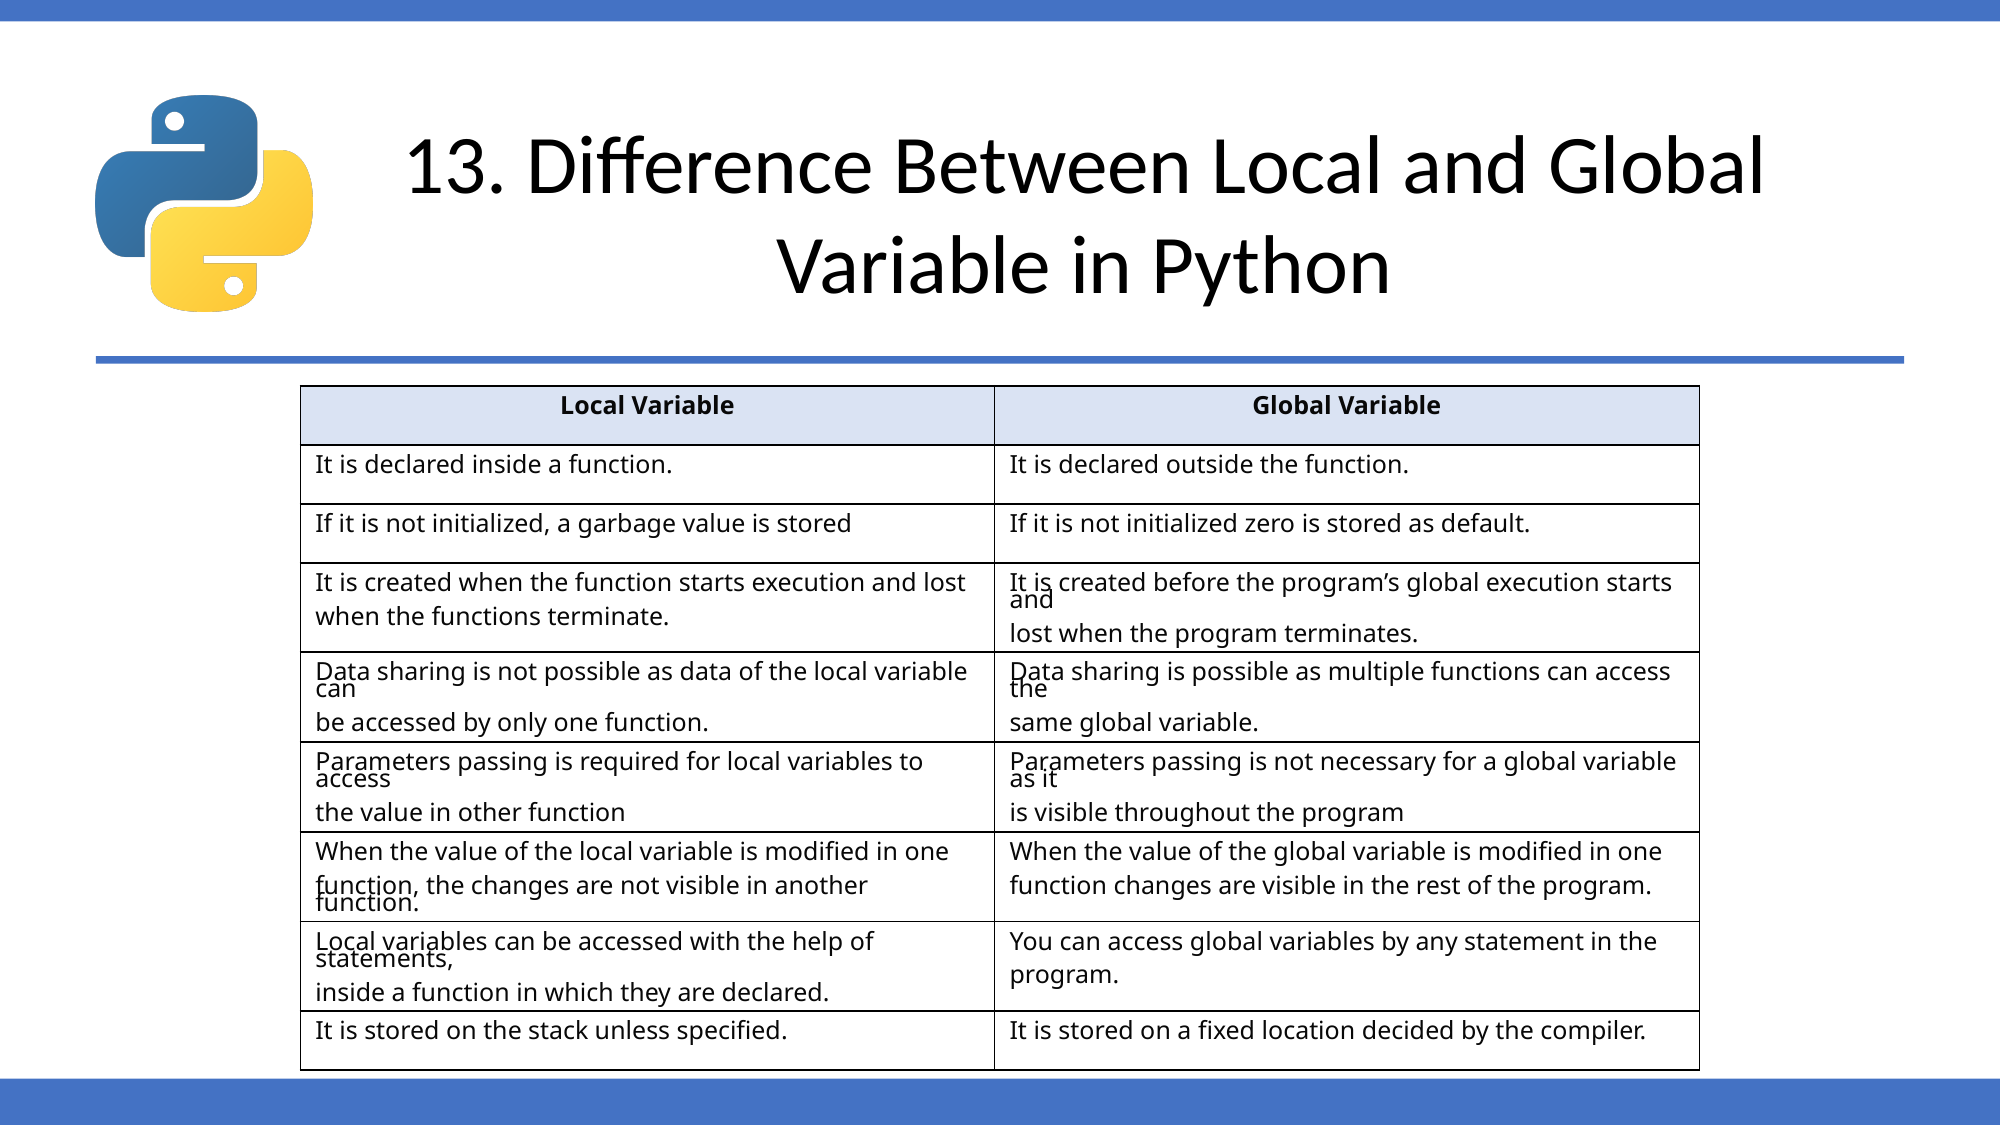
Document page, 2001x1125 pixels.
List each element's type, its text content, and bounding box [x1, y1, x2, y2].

table_cell Local variables can be accessed with the help of statements, inside a function in which they are declared. [301, 922, 994, 1010]
table_cell It is declared inside a function. [301, 446, 994, 503]
table_cell It is created when the function starts execution and lost when the functions terminate. [301, 564, 994, 651]
text_box [0, 1077, 2000, 1125]
table_cell If it is not initialized, a garbage value is stored [301, 505, 994, 562]
table_cell Parameters passing is required for local variables to access the value in other function [301, 743, 994, 831]
table_header Global Variable [995, 387, 1699, 444]
table_cell When the value of the local variable is modified in one function, the changes are not visible in another function. [301, 833, 994, 921]
table_cell When the value of the global variable is modified in one function changes are visible in the rest of the program. [995, 833, 1699, 921]
picture [95, 95, 313, 312]
table_cell It is stored on the stack unless specified. [301, 1012, 994, 1069]
table_cell Parameters passing is not necessary for a global variable as it is visible throughout the program [995, 743, 1699, 831]
table_header Local Variable [301, 387, 994, 444]
text_box 13. Difference Between Local and Global Variable in Python [372, 102, 1797, 318]
table_cell It is stored on a fixed location decided by the compiler. [995, 1012, 1699, 1069]
table_cell Data sharing is possible as multiple functions can access the same global variable. [995, 653, 1699, 741]
table_cell Data sharing is not possible as data of the local variable can be accessed by only one function. [301, 653, 994, 741]
table_cell It is created before the program’s global execution starts and lost when the program terminates. [995, 564, 1699, 651]
text_box [0, 0, 2000, 22]
table_cell It is declared outside the function. [995, 446, 1699, 503]
table_cell You can access global variables by any statement in the program. [995, 922, 1699, 1010]
table_cell If it is not initialized zero is stored as default. [995, 505, 1699, 562]
text_box [95, 355, 1905, 365]
